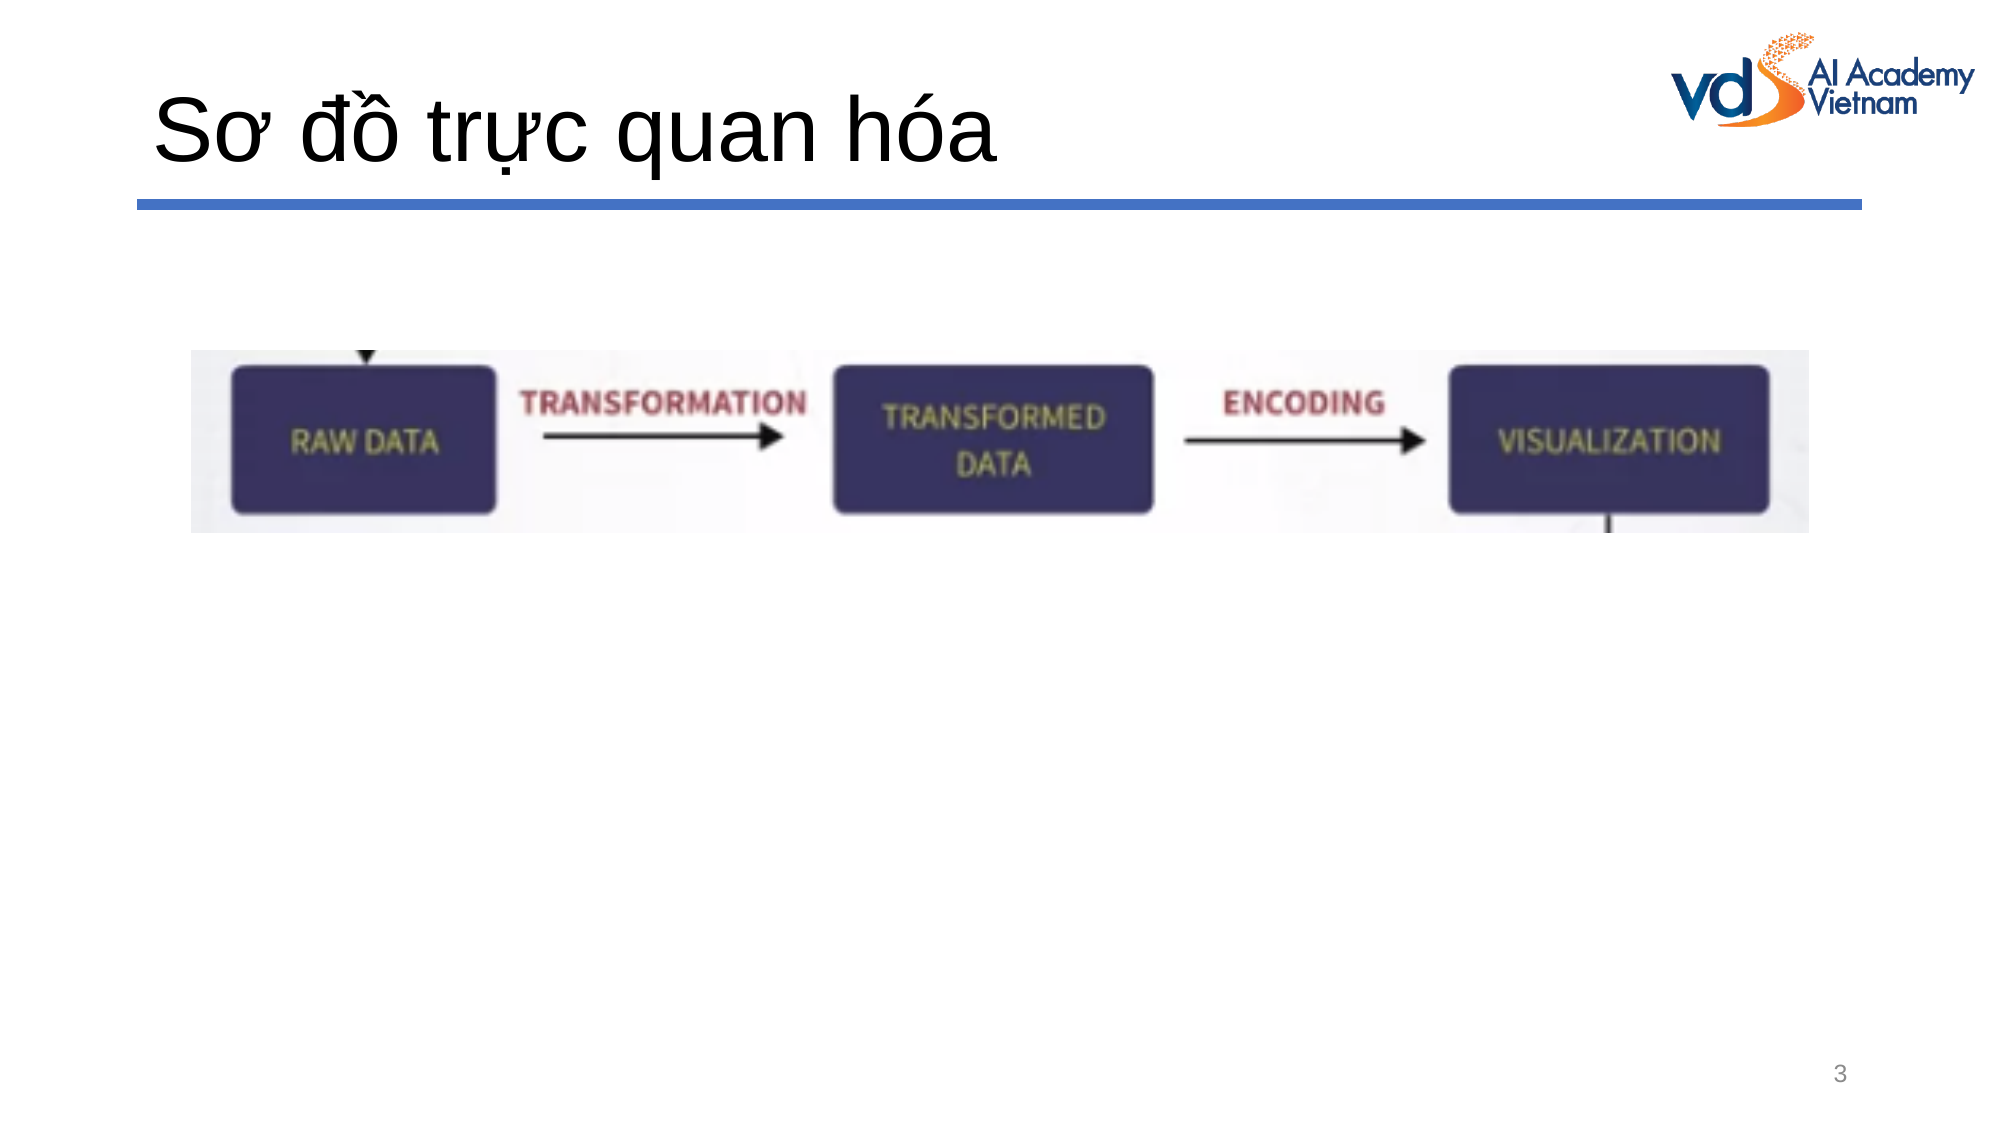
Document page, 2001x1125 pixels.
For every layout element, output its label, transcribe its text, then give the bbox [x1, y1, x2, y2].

title Sơ đồ trực quan hóa [137, 59, 1863, 204]
slide_number 3 [1412, 1042, 1863, 1103]
picture [1671, 32, 1975, 127]
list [191, 350, 1809, 533]
